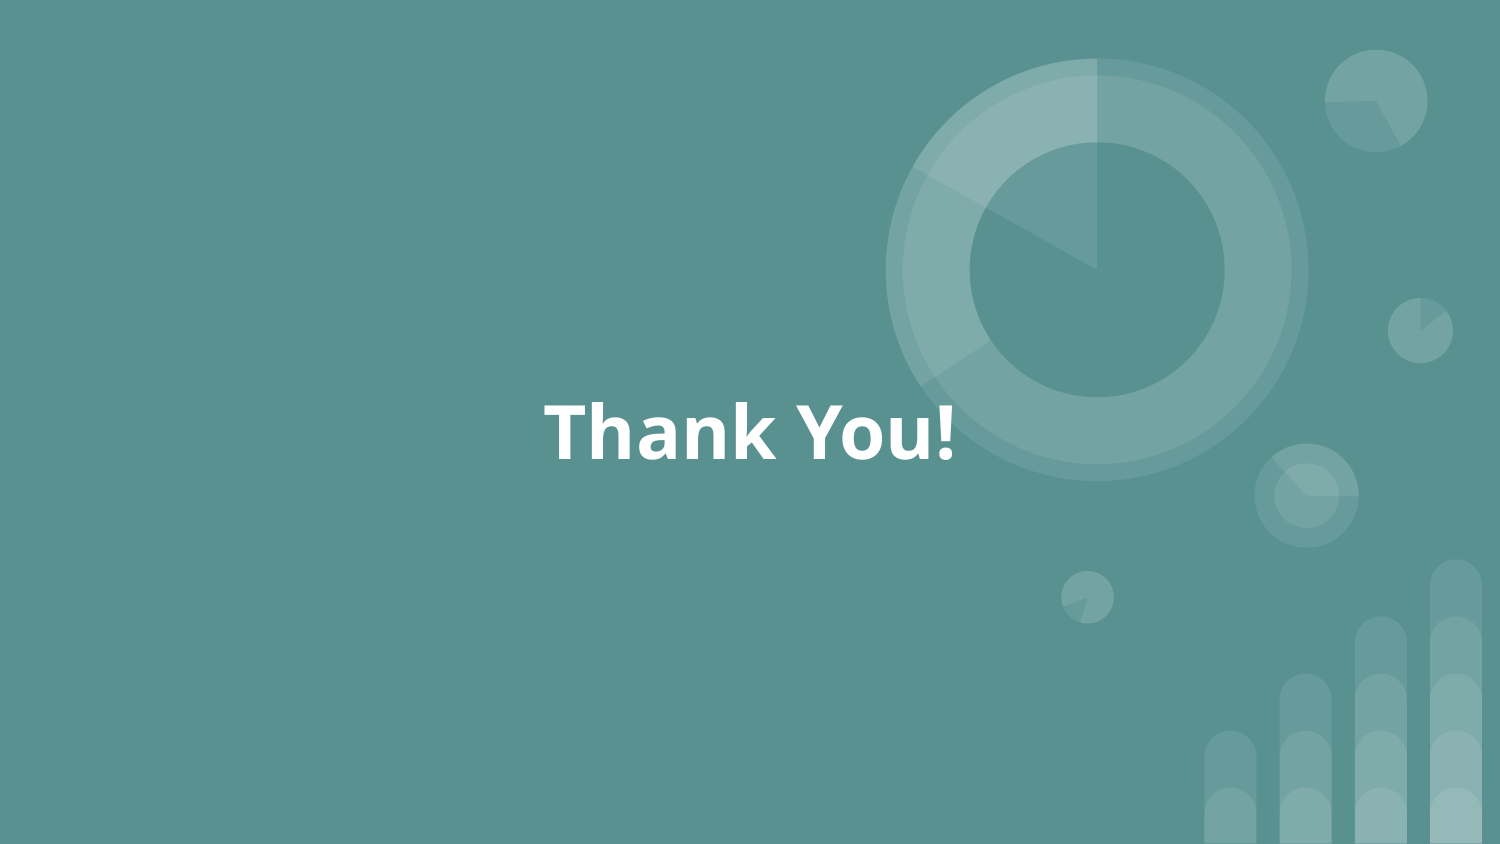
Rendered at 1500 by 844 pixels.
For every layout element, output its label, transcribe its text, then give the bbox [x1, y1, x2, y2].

title Thank You! [0, 252, 1500, 608]
